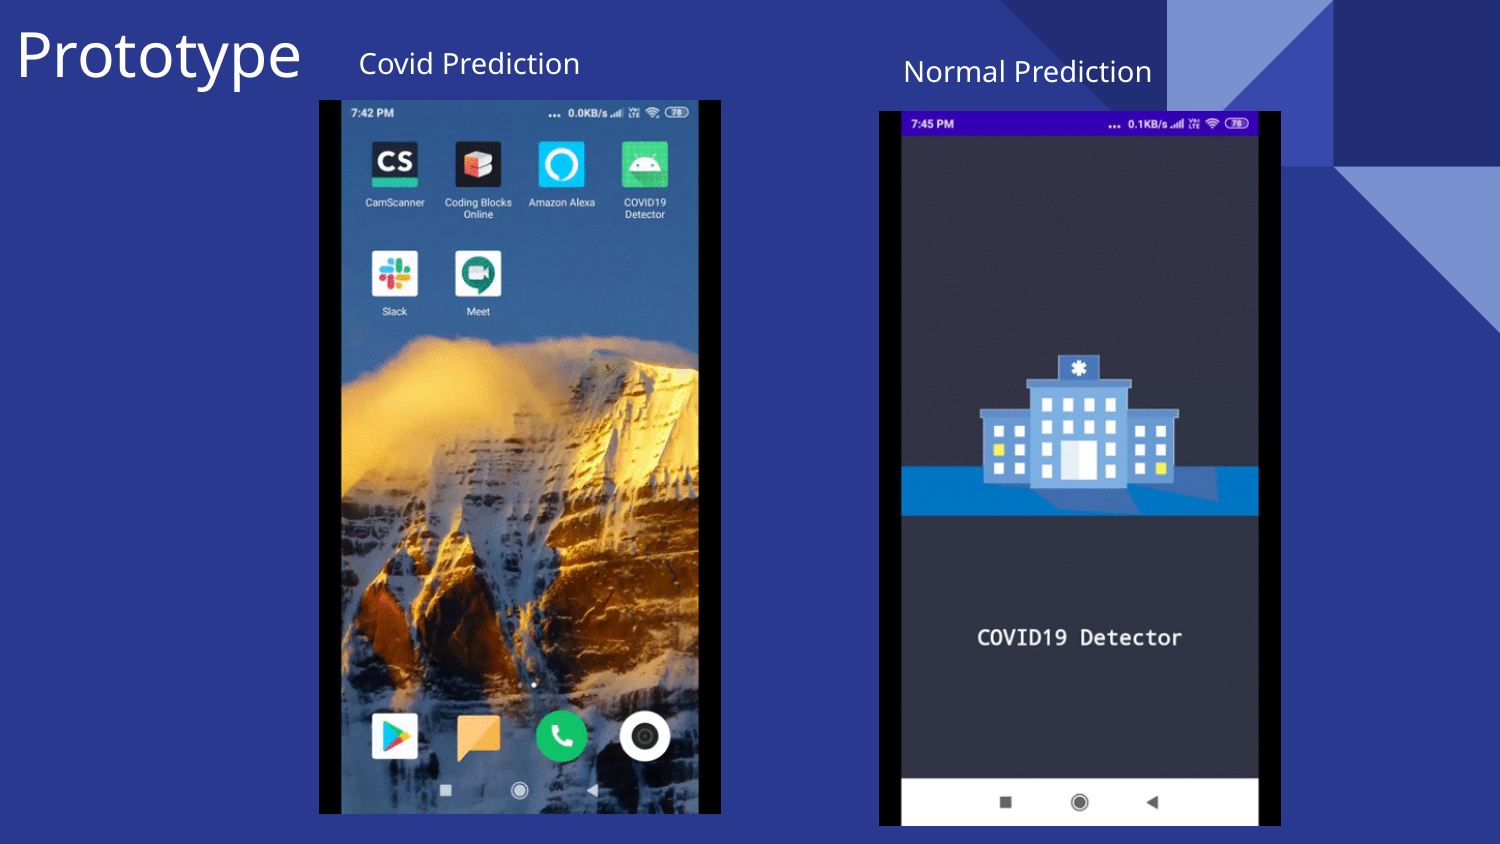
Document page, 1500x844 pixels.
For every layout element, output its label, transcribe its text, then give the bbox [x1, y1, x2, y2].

text_box Prototype [0, 0, 394, 154]
text_box Normal Prediction [888, 38, 1261, 91]
picture [319, 99, 722, 814]
picture [879, 111, 1281, 826]
text_box Covid Prediction [343, 30, 635, 89]
